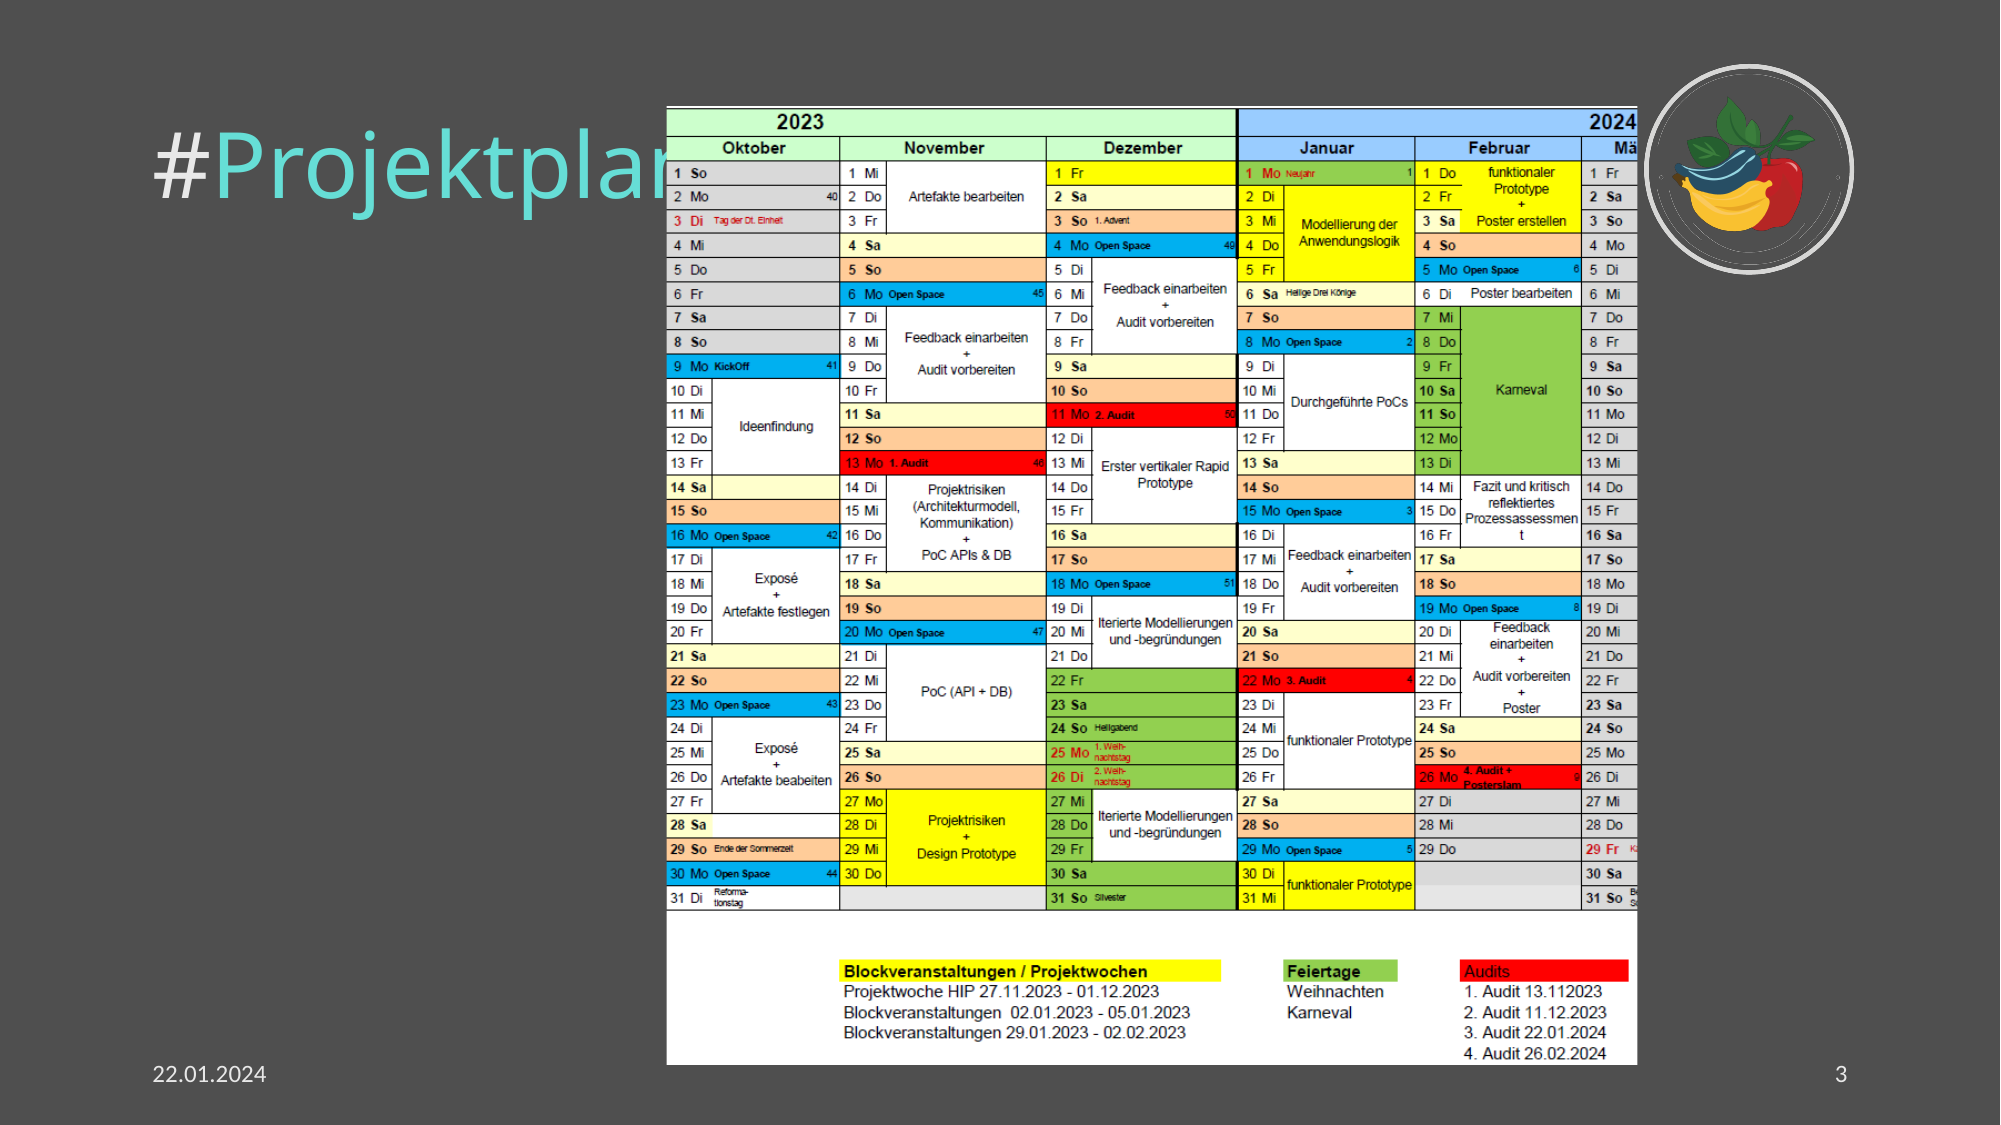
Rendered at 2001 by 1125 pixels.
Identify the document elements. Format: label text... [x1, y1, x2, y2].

slide_number 3 [1412, 1042, 1863, 1103]
title #Projektplan [137, 59, 1863, 278]
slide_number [137, 1042, 588, 1103]
picture [666, 9, 1908, 1066]
